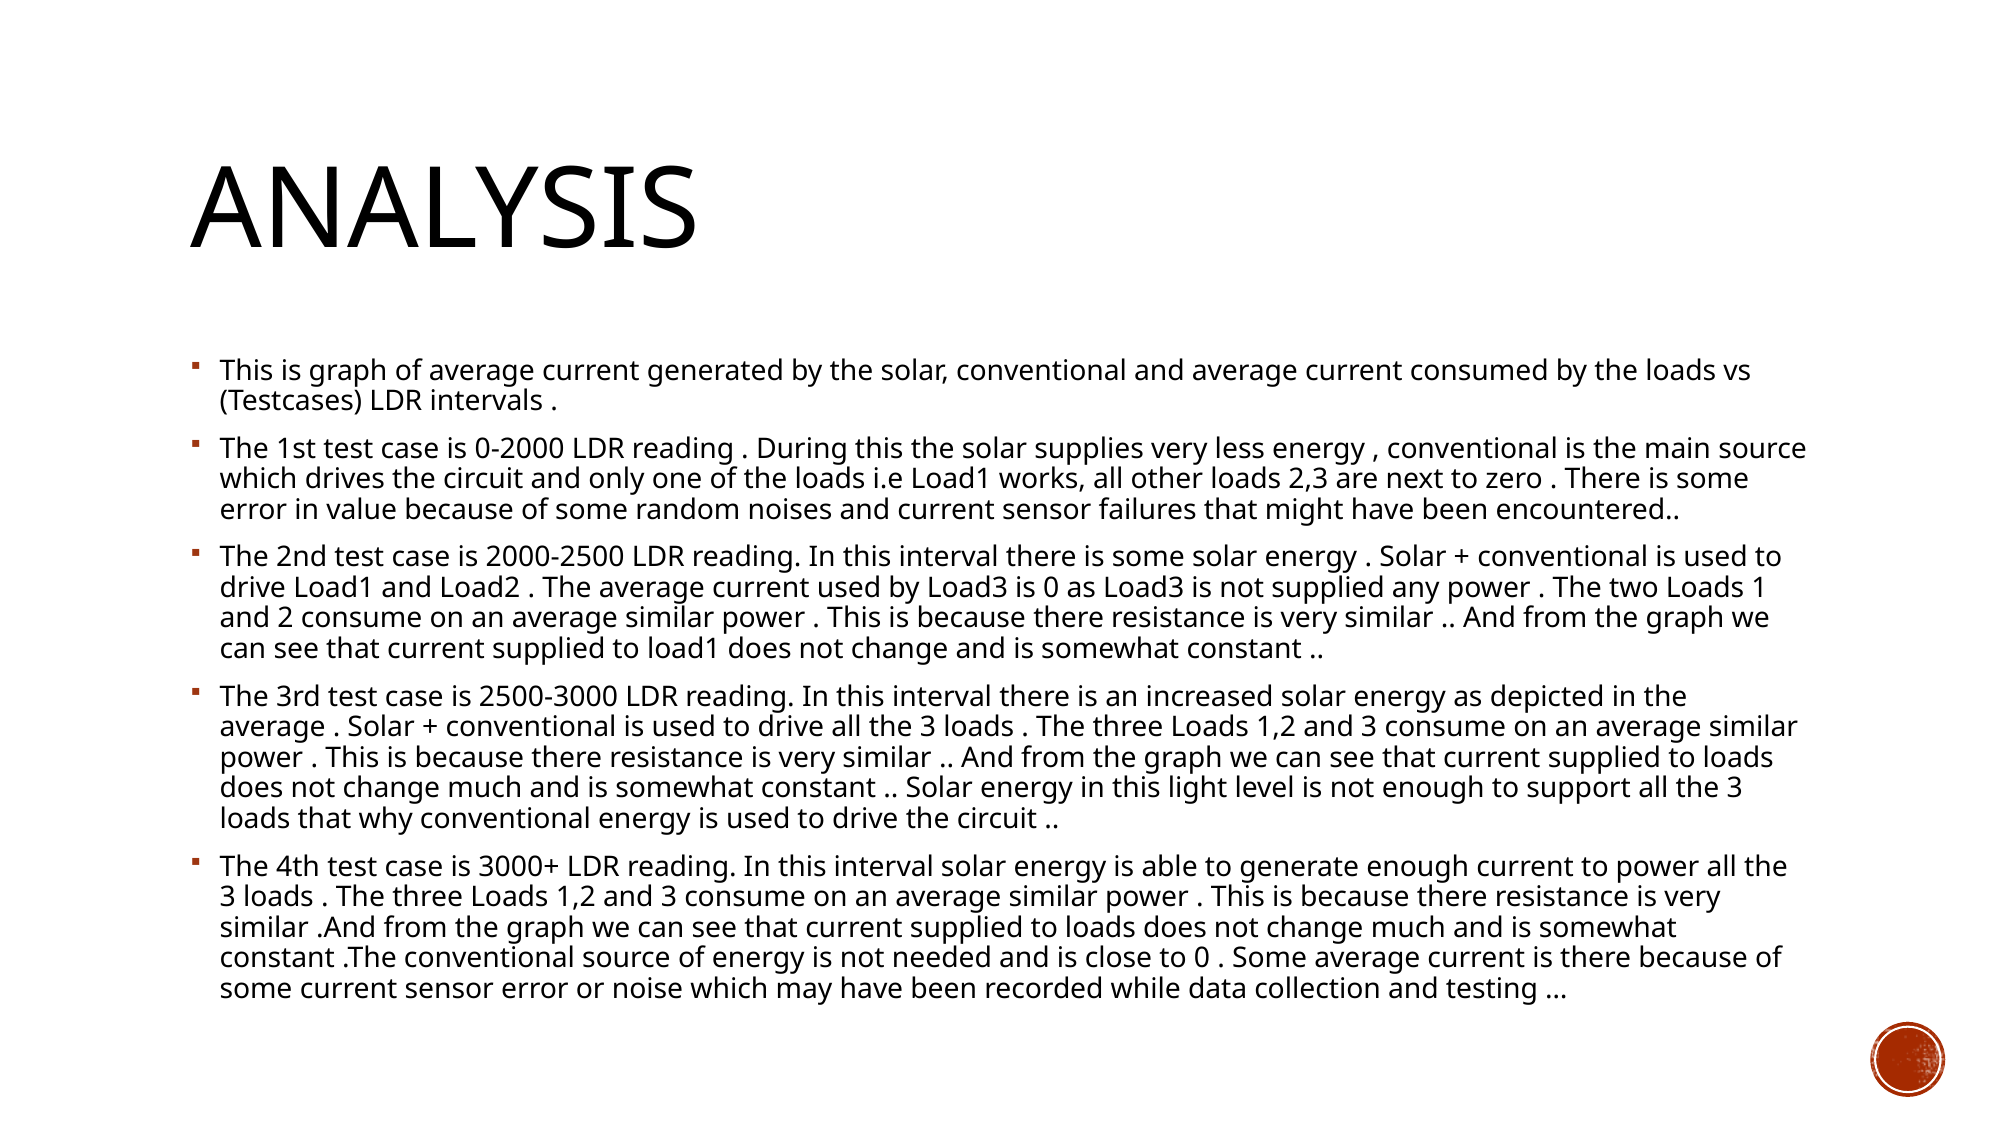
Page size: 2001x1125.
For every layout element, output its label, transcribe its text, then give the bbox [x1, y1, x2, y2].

list This is graph of average current generated by the solar, conventional and average current consumed by the loads vs (Testcases) LDR intervals . The 1st test case is 0-2000 LDR reading . During this the solar supplies very less energy , conventional is the main source which drives the circuit and only one of the loads i.e Load1 works, all other loads 2,3 are next to zero . There is some error in value because of some random noises and current sensor failures that might have been encountered.. The 2nd test case is 2000-2500 LDR reading. In this interval there is some solar energy . Solar + conventional is used to drive Load1 and Load2 . The average current used by Load3 is 0 as Load3 is not supplied any power . The two Loads 1 and 2 consume on an average similar power . This is because there resistance is very similar .. And from the graph we can see that current supplied to load1 does not change and is somewhat constant .. The 3rd test case is 2500-3000 LDR reading. In this interval there is an increased solar energy as depicted in the average . Solar + conventional is used to drive all the 3 loads . The three Loads 1,2 and 3 consume on an average similar power . This is because there resistance is very similar .. And from the graph we can see that current supplied to loads does not change much and is somewhat constant .. Solar energy in this light level is not enough to support all the 3 loads that why conventional energy is used to drive the circuit .. The 4th test case is 3000+ LDR reading. In this interval solar energy is able to generate enough current to power all the 3 loads . The three Loads 1,2 and 3 consume on an average similar power . This is because there resistance is very similar .And from the graph we can see that current supplied to loads does not change much and is somewhat constant .The conventional source of energy is not needed and is close to 0 . Some average current is there because of some current sensor error or noise which may have been recorded while data collection and testing … [175, 348, 1826, 1013]
title Analysis [175, 79, 1826, 344]
